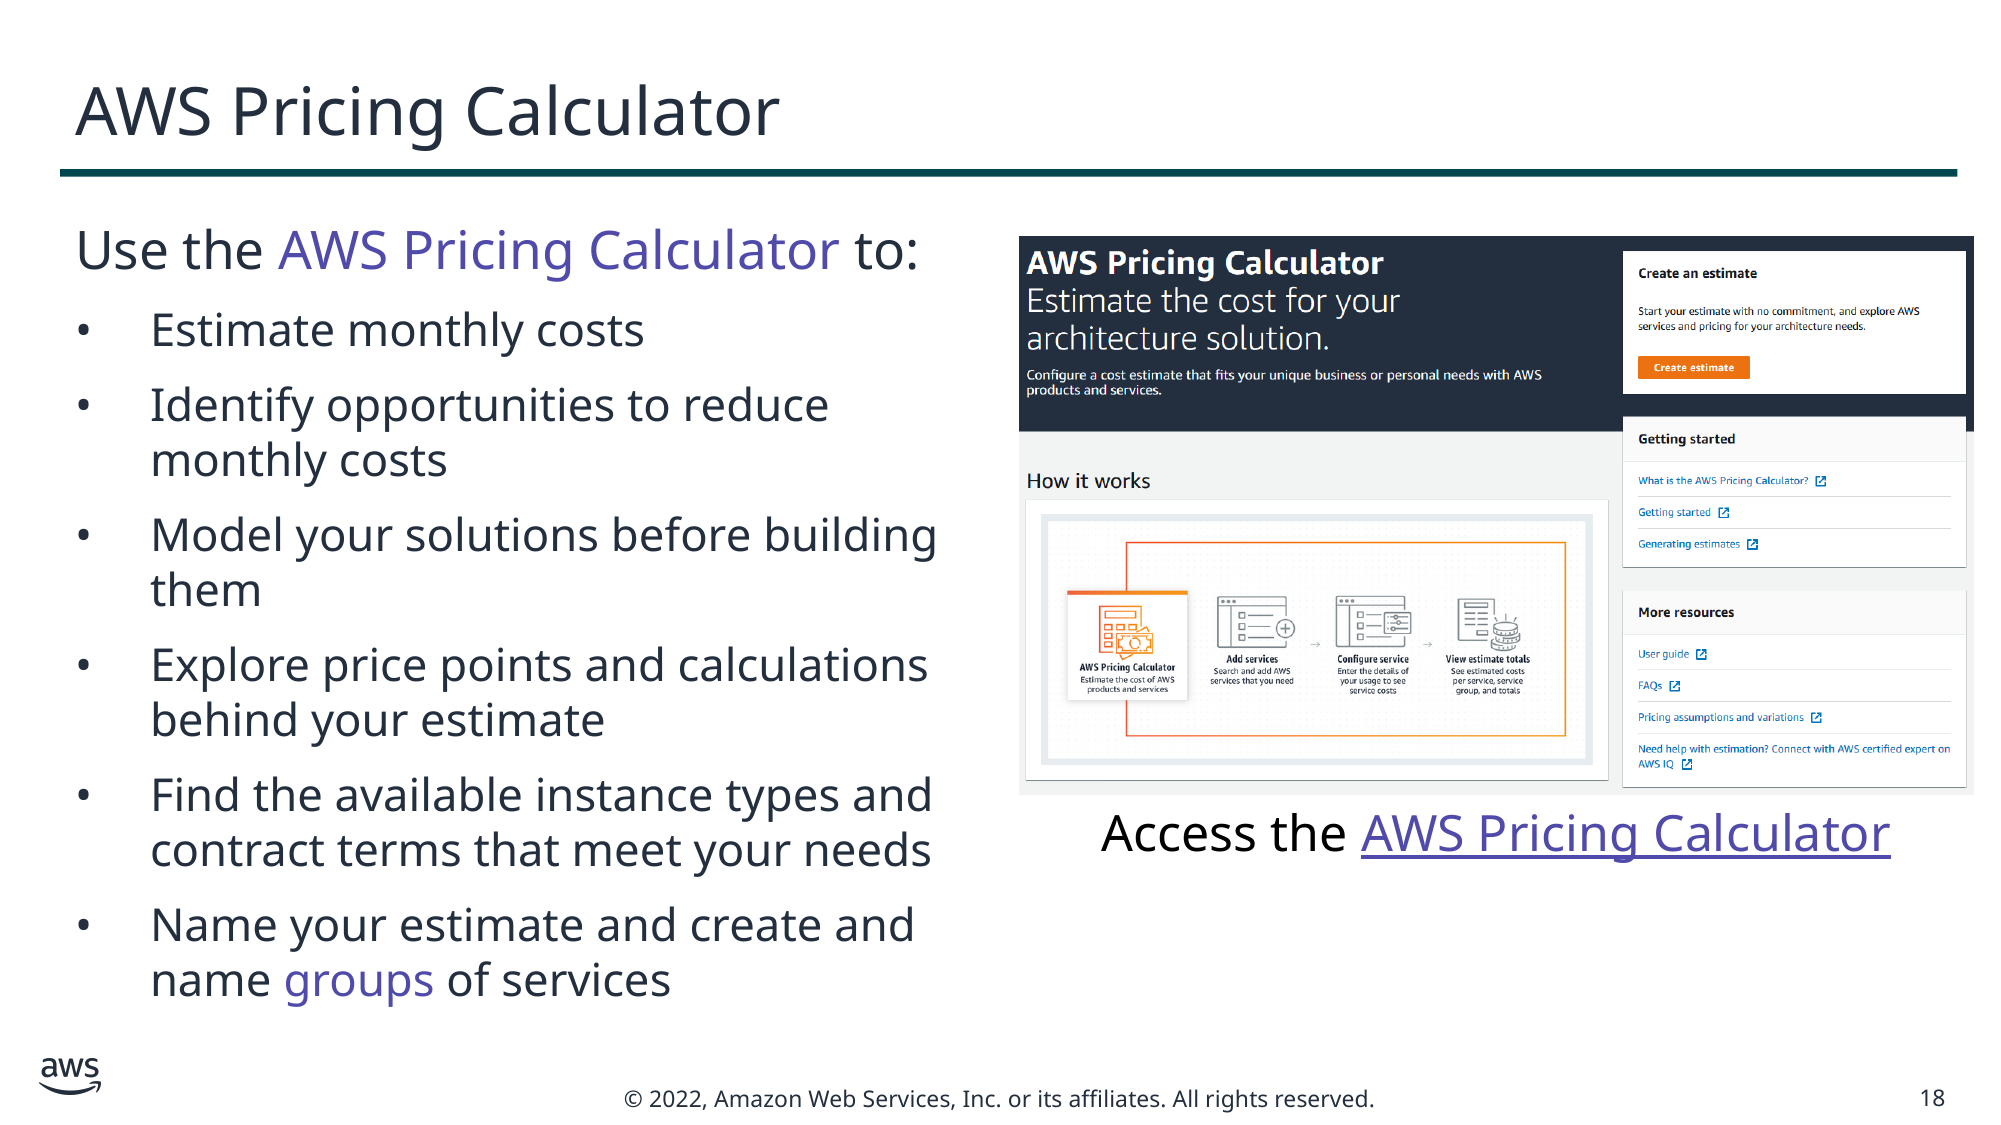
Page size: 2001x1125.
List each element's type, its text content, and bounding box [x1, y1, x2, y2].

slide_number 18 [1881, 1077, 1961, 1121]
picture [1018, 236, 1974, 795]
picture [39, 1058, 101, 1095]
list Use the AWS Pricing Calculator to: Estimate monthly costs Identify opportunities to reduce monthly costs Model your solutions before building them Explore price points and calculations behind your estimate Find the available instance types and contract terms that meet your needs Name your estimate and create and name groups of services [60, 209, 1022, 1015]
title AWS Pricing Calculator [60, 49, 1958, 170]
text_box Access the AWS Pricing Calculator [1086, 795, 1907, 878]
